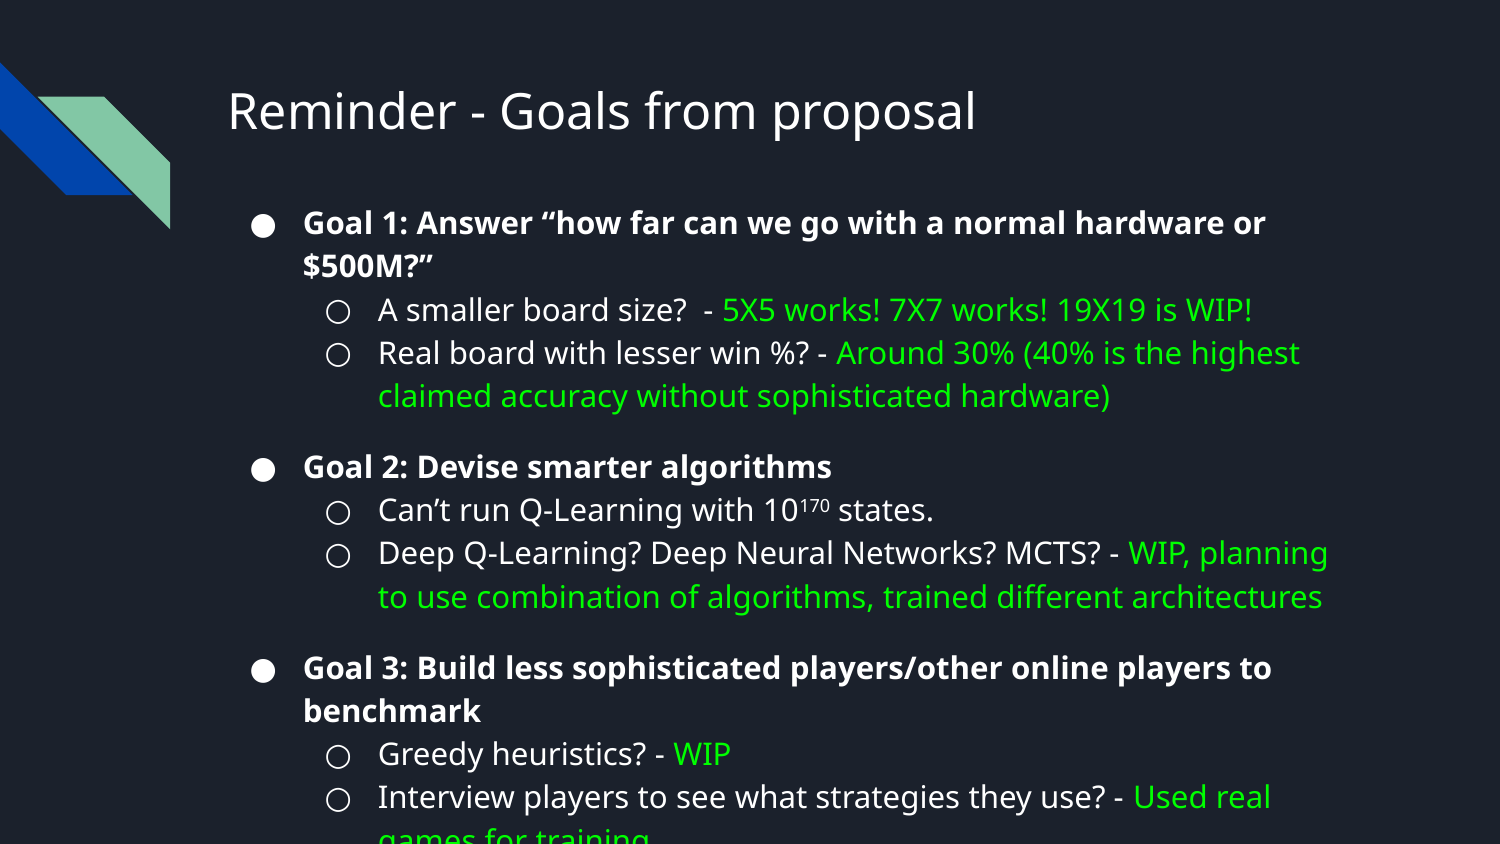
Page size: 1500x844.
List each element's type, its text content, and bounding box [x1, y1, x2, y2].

title Reminder - Goals from proposal [212, 64, 1368, 183]
list Goal 1: Answer “how far can we go with a normal hardware or $500M?” A smaller board size? - 5X5 works! 7X7 works! 19X19 is WIP! Real board with lesser win %? - Around 30% (40% is the highest claimed accuracy without sophisticated hardware) Goal 2: Devise smarter algorithms Can’t run Q-Learning with 10170 states. Deep Q-Learning? Deep Neural Networks? MCTS? - WIP, planning to use combination of algorithms, trained different architectures Goal 3: Build less sophisticated players/other online players to benchmark Greedy heuristics? - WIP Interview players to see what strategies they use? - Used real games for training [212, 183, 1368, 661]
